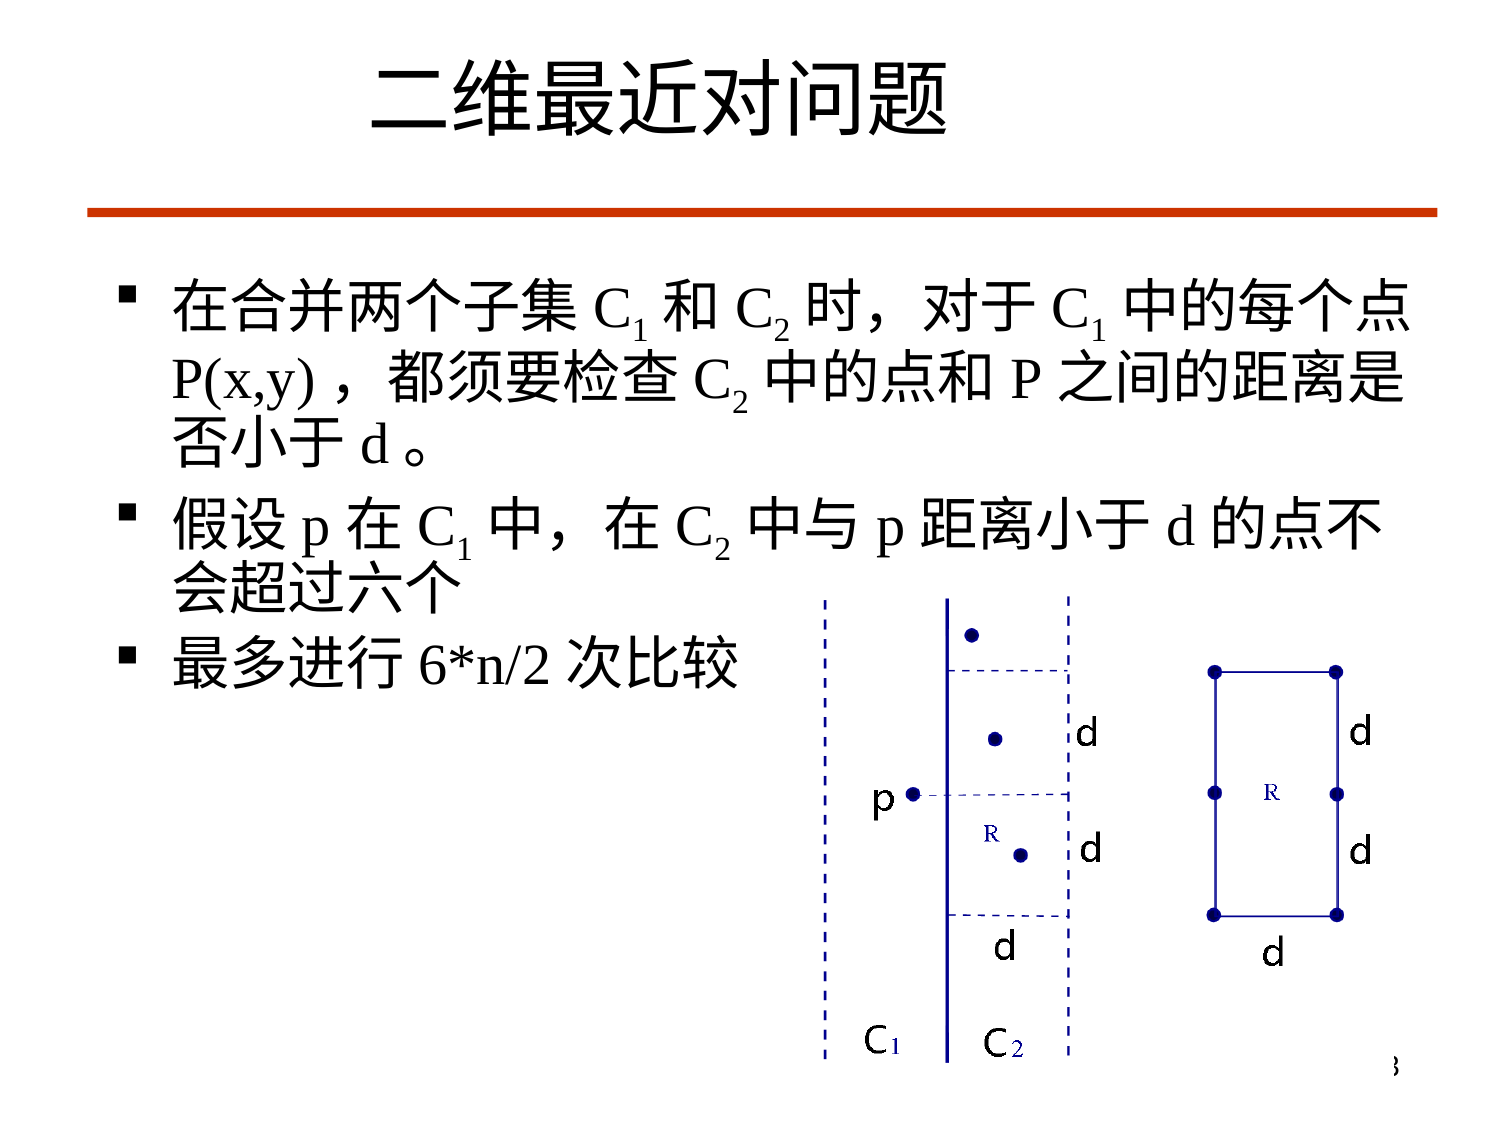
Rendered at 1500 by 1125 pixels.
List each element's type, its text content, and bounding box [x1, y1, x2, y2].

title 二维最近对问题 [77, 37, 1240, 156]
picture [787, 587, 1394, 1080]
list 在合并两个子集C1和C2时，对于C1中的每个点P(x,y)，都须要检查C2中的点和P之间的距离是否小于d。 假设p在C1中，在C2中与p距离小于d的点不会超过六个 最多进行6*n/2次比较 [99, 262, 1438, 610]
slide_number 93 [1352, 1039, 1451, 1118]
